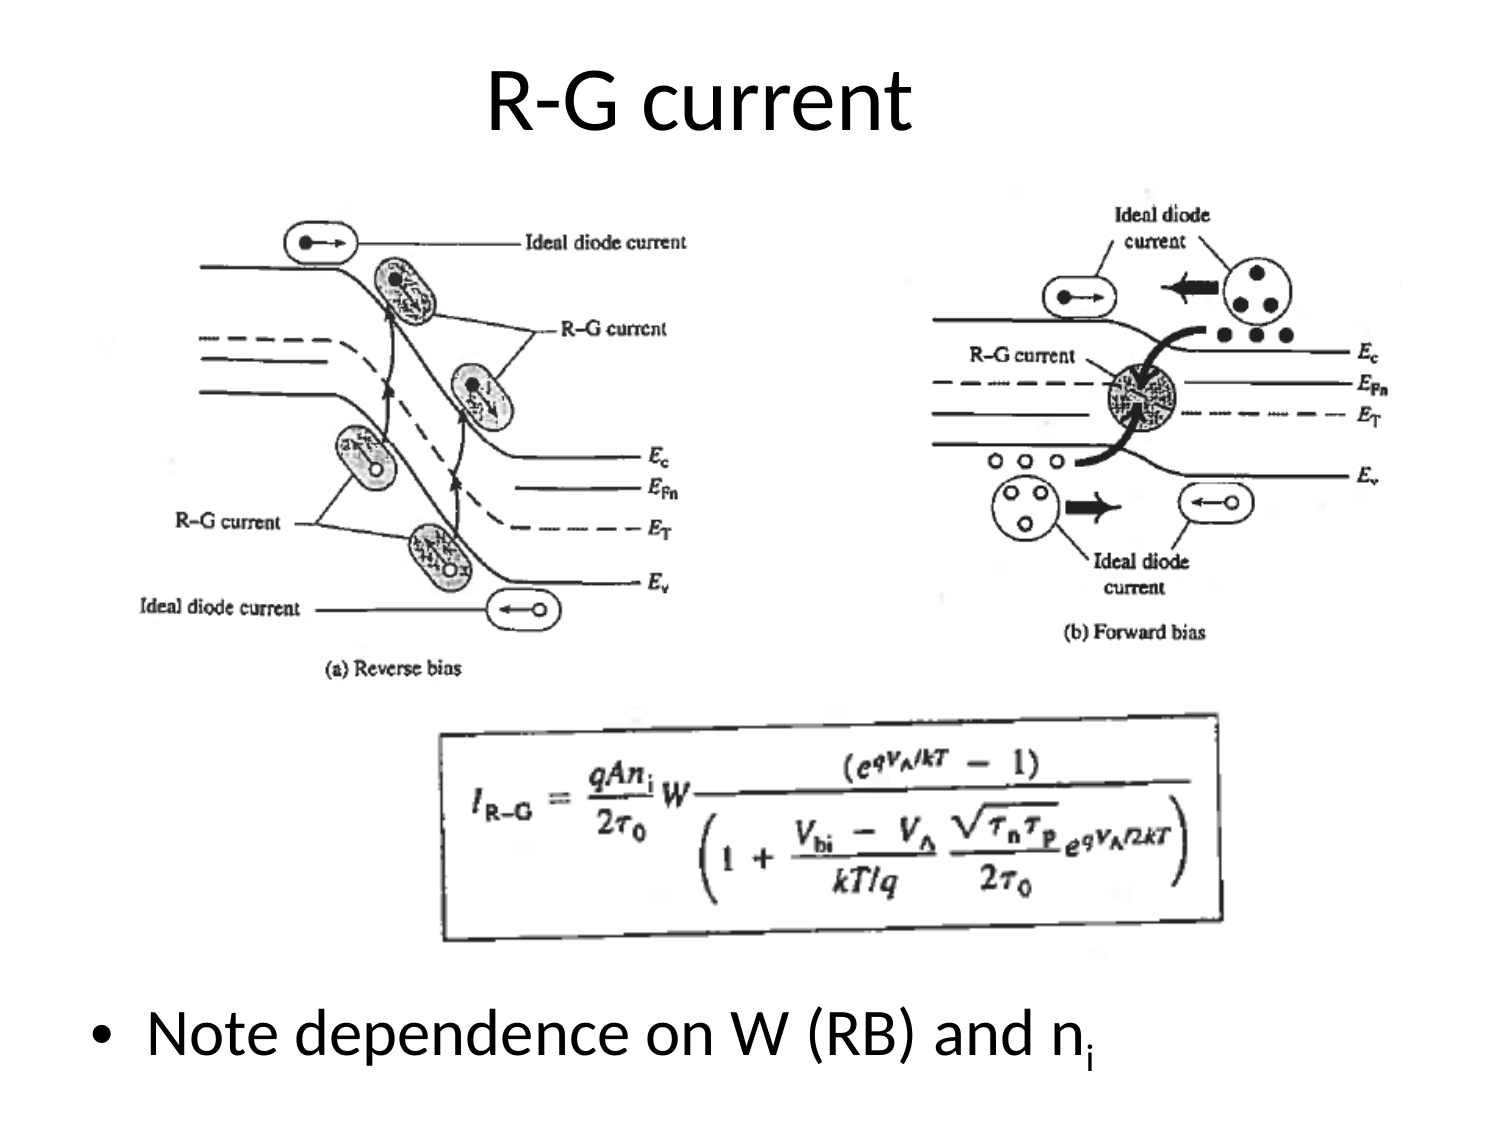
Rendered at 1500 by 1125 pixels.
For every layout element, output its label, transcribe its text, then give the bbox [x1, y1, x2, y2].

list Note dependence on W (RB) and ni [75, 980, 1425, 1124]
picture [899, 187, 1402, 651]
title R-G current [350, 0, 1050, 188]
picture [99, 199, 1261, 962]
